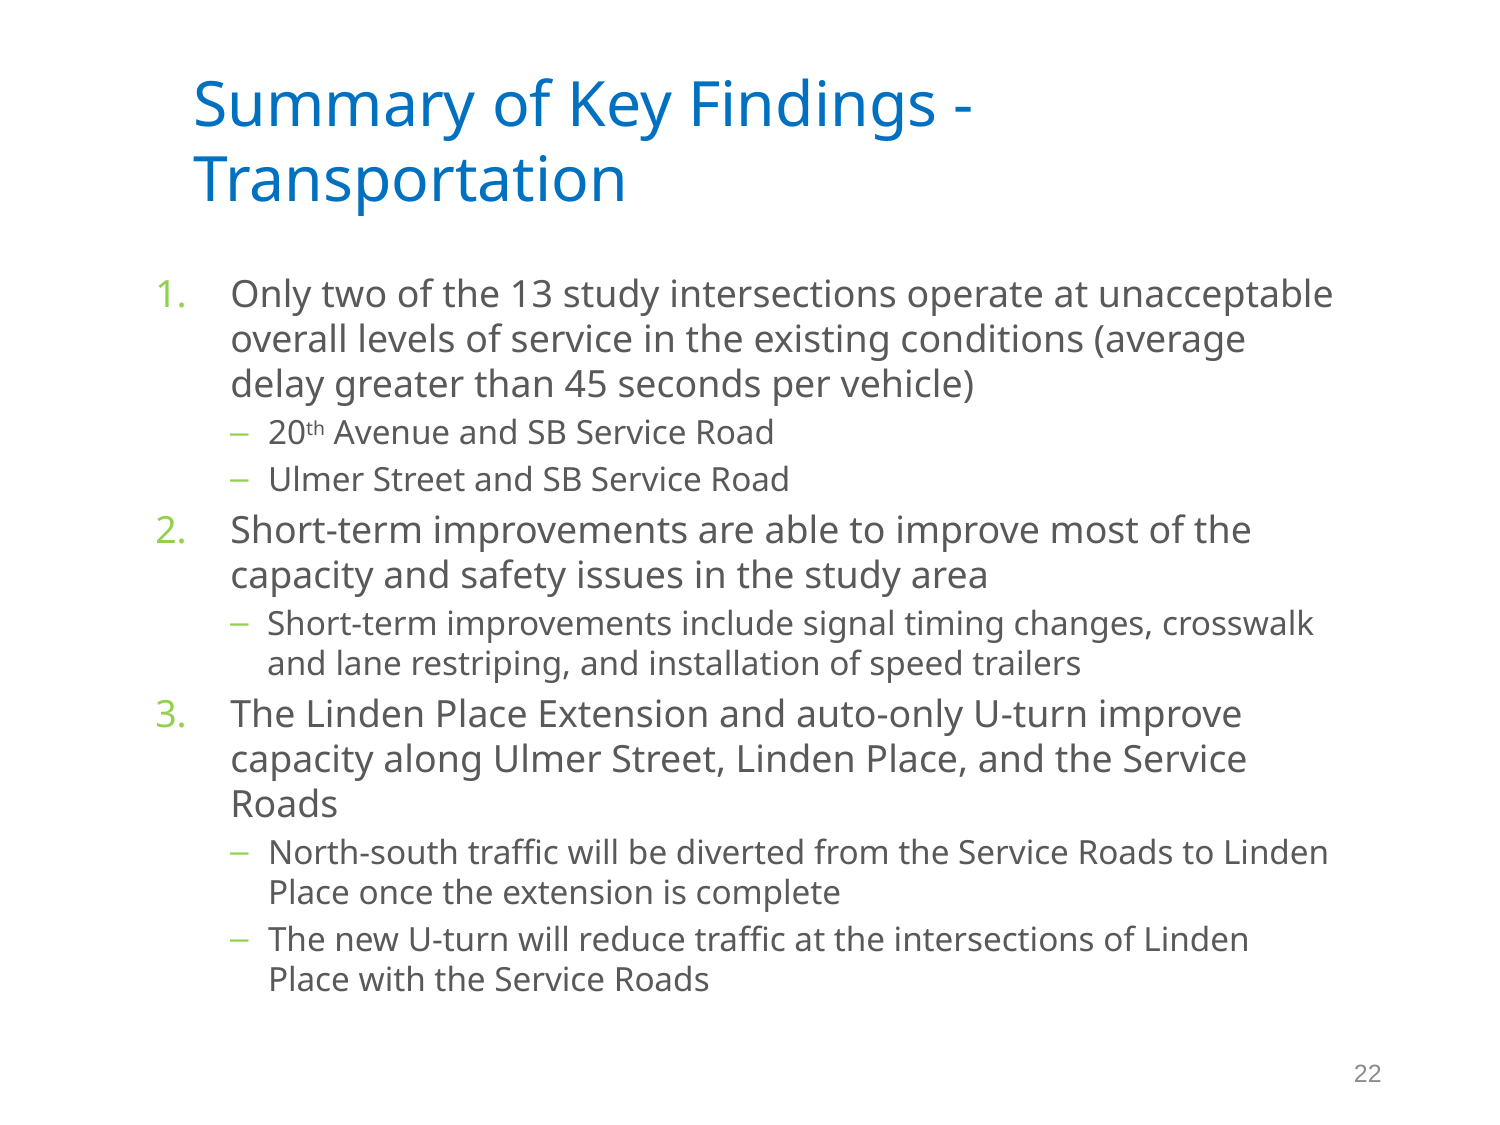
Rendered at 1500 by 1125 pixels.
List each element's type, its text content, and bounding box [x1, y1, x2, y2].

slide_number 22 [1059, 1042, 1397, 1103]
title Summary of Key Findings - Transportation [74, 44, 1418, 233]
list Only two of the 13 study intersections operate at unacceptable overall levels of service in the existing conditions (average delay greater than 45 seconds per vehicle) 20th Avenue and SB Service Road Ulmer Street and SB Service Road Short-term improvements are able to improve most of the capacity and safety issues in the study area Short-term improvements include signal timing changes, crosswalk and lane restriping, and installation of speed trailers The Linden Place Extension and auto-only U-turn improve capacity along Ulmer Street, Linden Place, and the Service Roads North-south traffic will be diverted from the Service Roads to Linden Place once the extension is complete The new U-turn will reduce traffic at the intersections of Linden Place with the Service Roads [74, 262, 1352, 1064]
